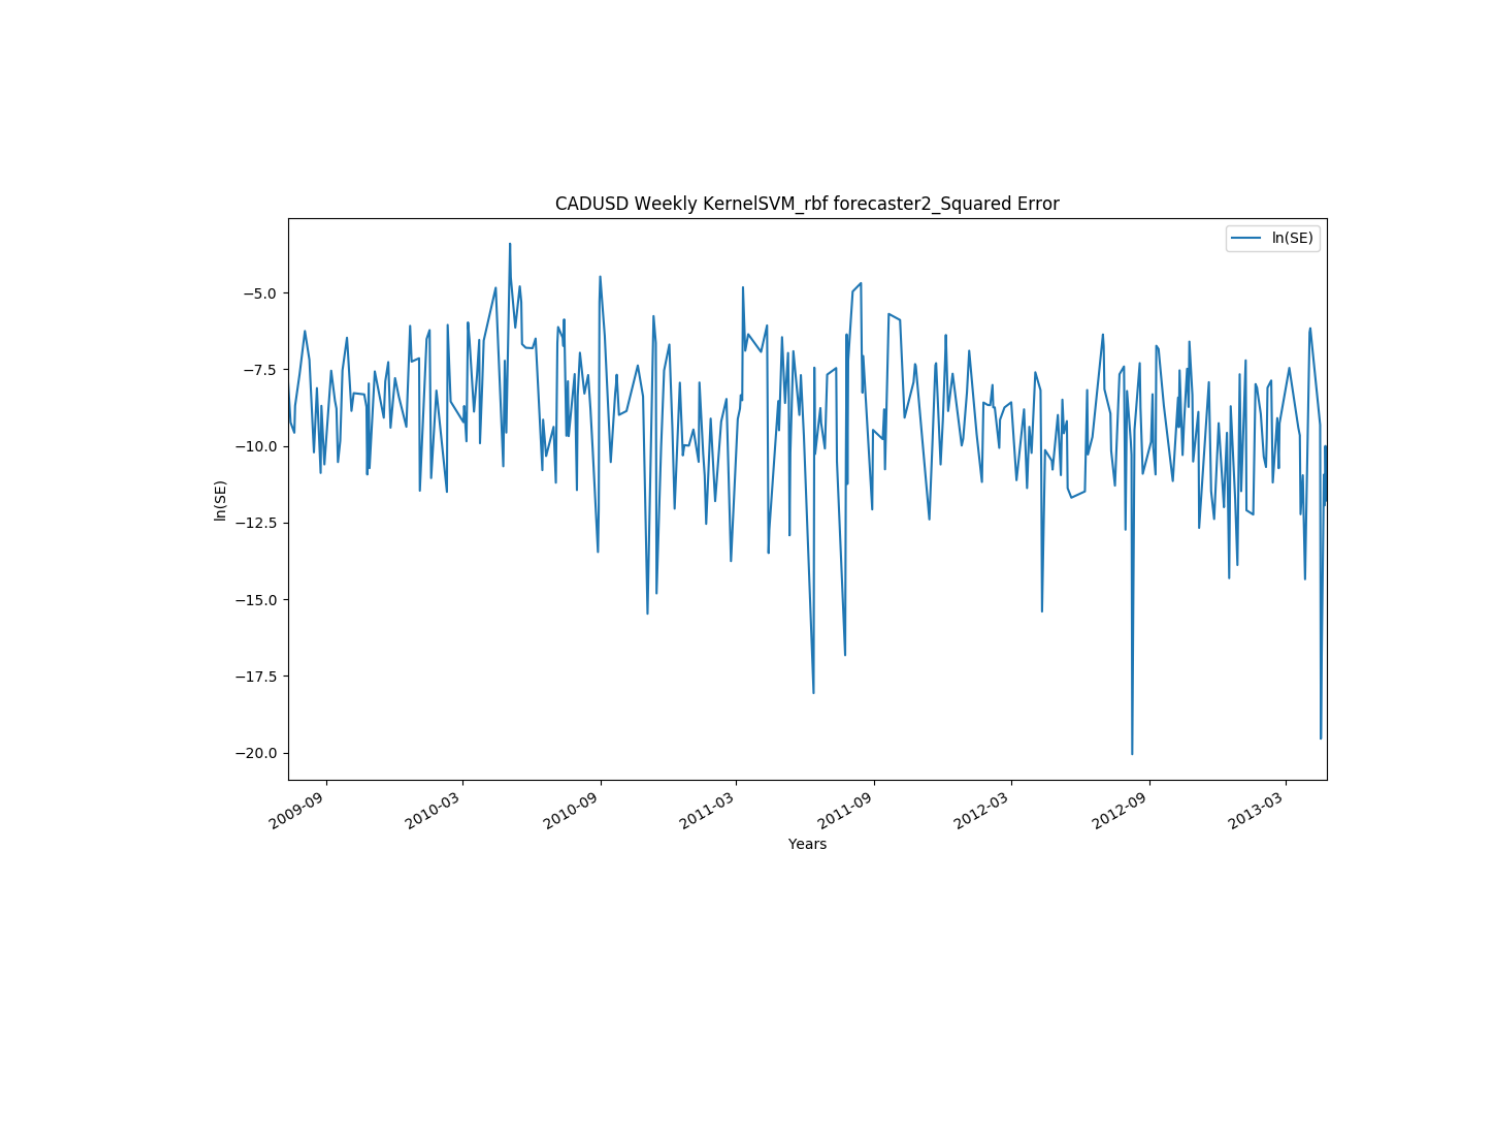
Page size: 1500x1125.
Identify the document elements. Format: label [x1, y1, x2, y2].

picture [119, 119, 1461, 946]
